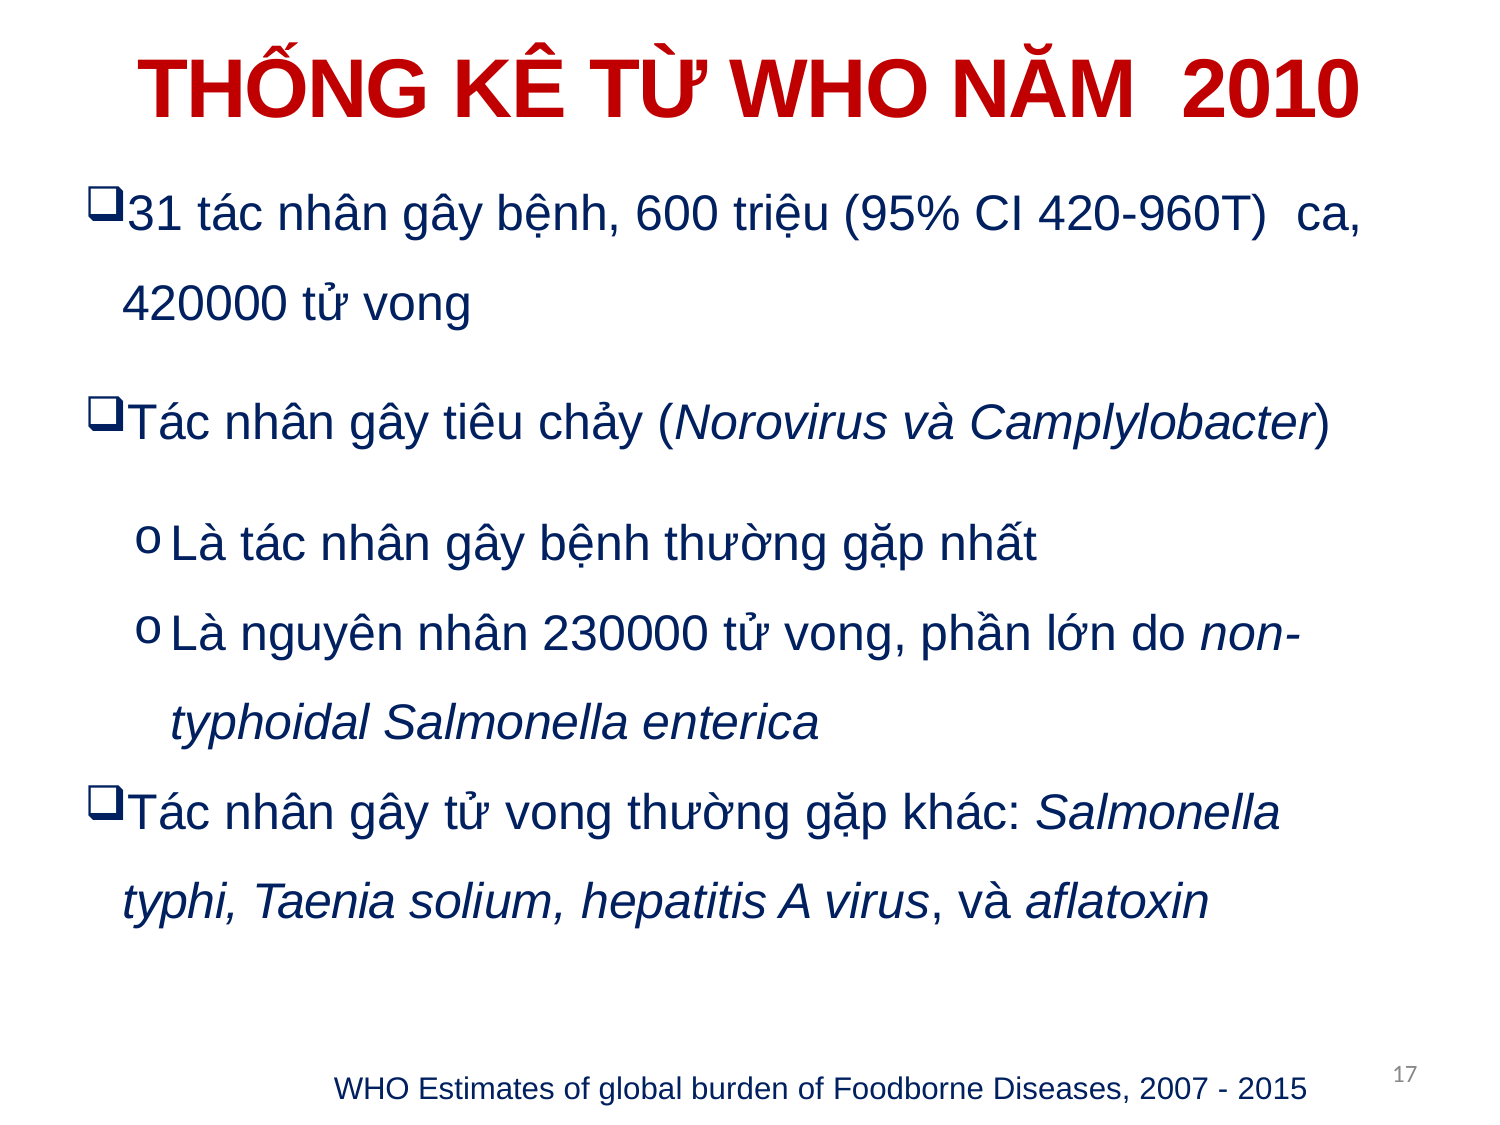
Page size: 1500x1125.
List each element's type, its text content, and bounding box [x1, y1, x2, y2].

title THỐNG KÊ TỪ WHO NĂM 2010 [74, 24, 1426, 142]
list 31 tác nhân gây bệnh, 600 triệu (95% CI 420-960T) ca, 420000 tử vong Tác nhân gây tiêu chảy (Norovirus và Camplylobacter) Là tác nhân gây bệnh thường gặp nhất Là nguyên nhân 230000 tử vong, phần lớn do non- typhoidal Salmonella enterica Tác nhân gây tử vong thường gặp khác: Salmonella typhi, Taenia solium, hepatitis A virus, và aflatoxin [74, 142, 1426, 1006]
text_box WHO Estimates of global burden of Foodborne Diseases, 2007 - 2015 [331, 1066, 1308, 1106]
slide_number 17 [1381, 1050, 1426, 1096]
